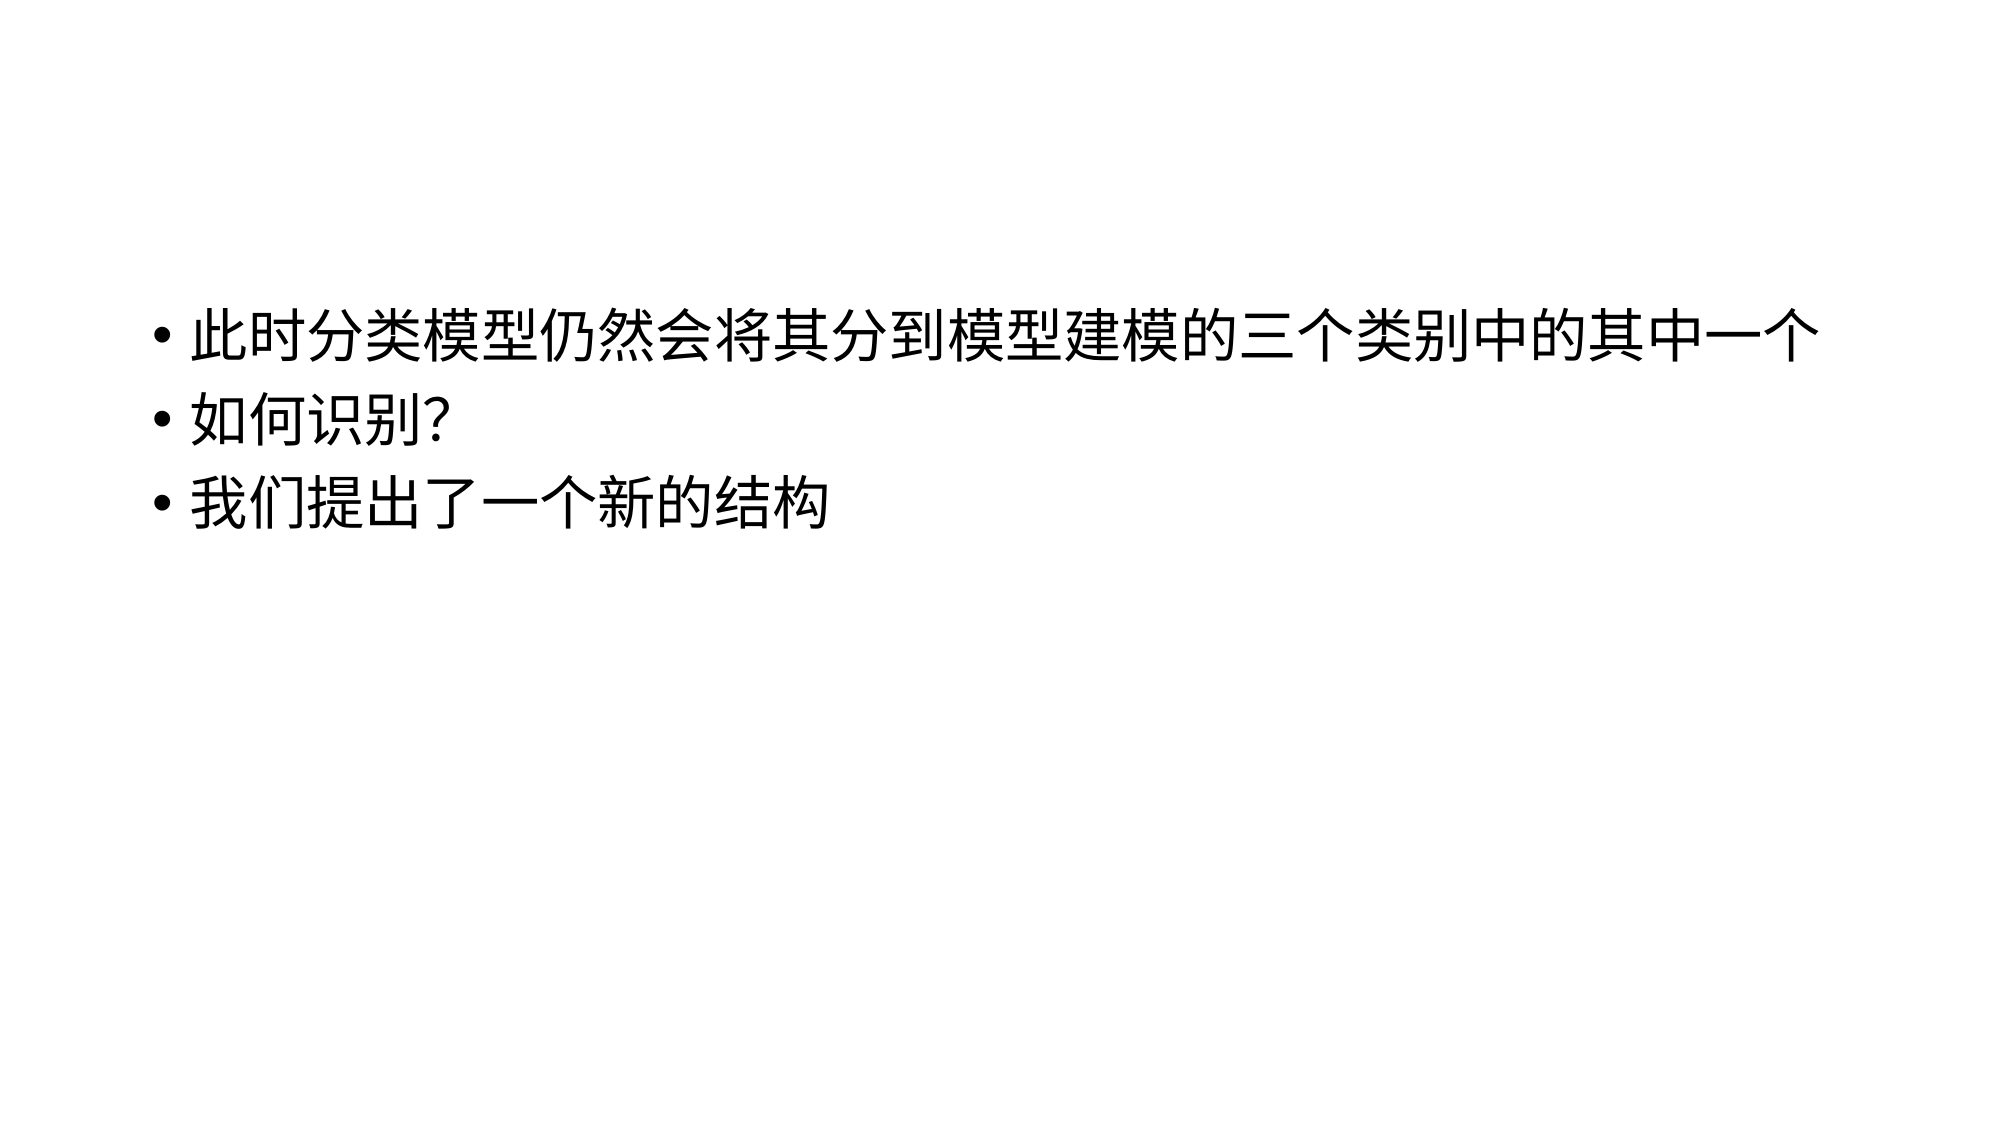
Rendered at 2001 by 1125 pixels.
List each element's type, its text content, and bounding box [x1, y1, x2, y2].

list 此时分类模型仍然会将其分到模型建模的三个类别中的其中一个 如何识别？ 我们提出了一个新的结构 [137, 299, 1863, 1014]
